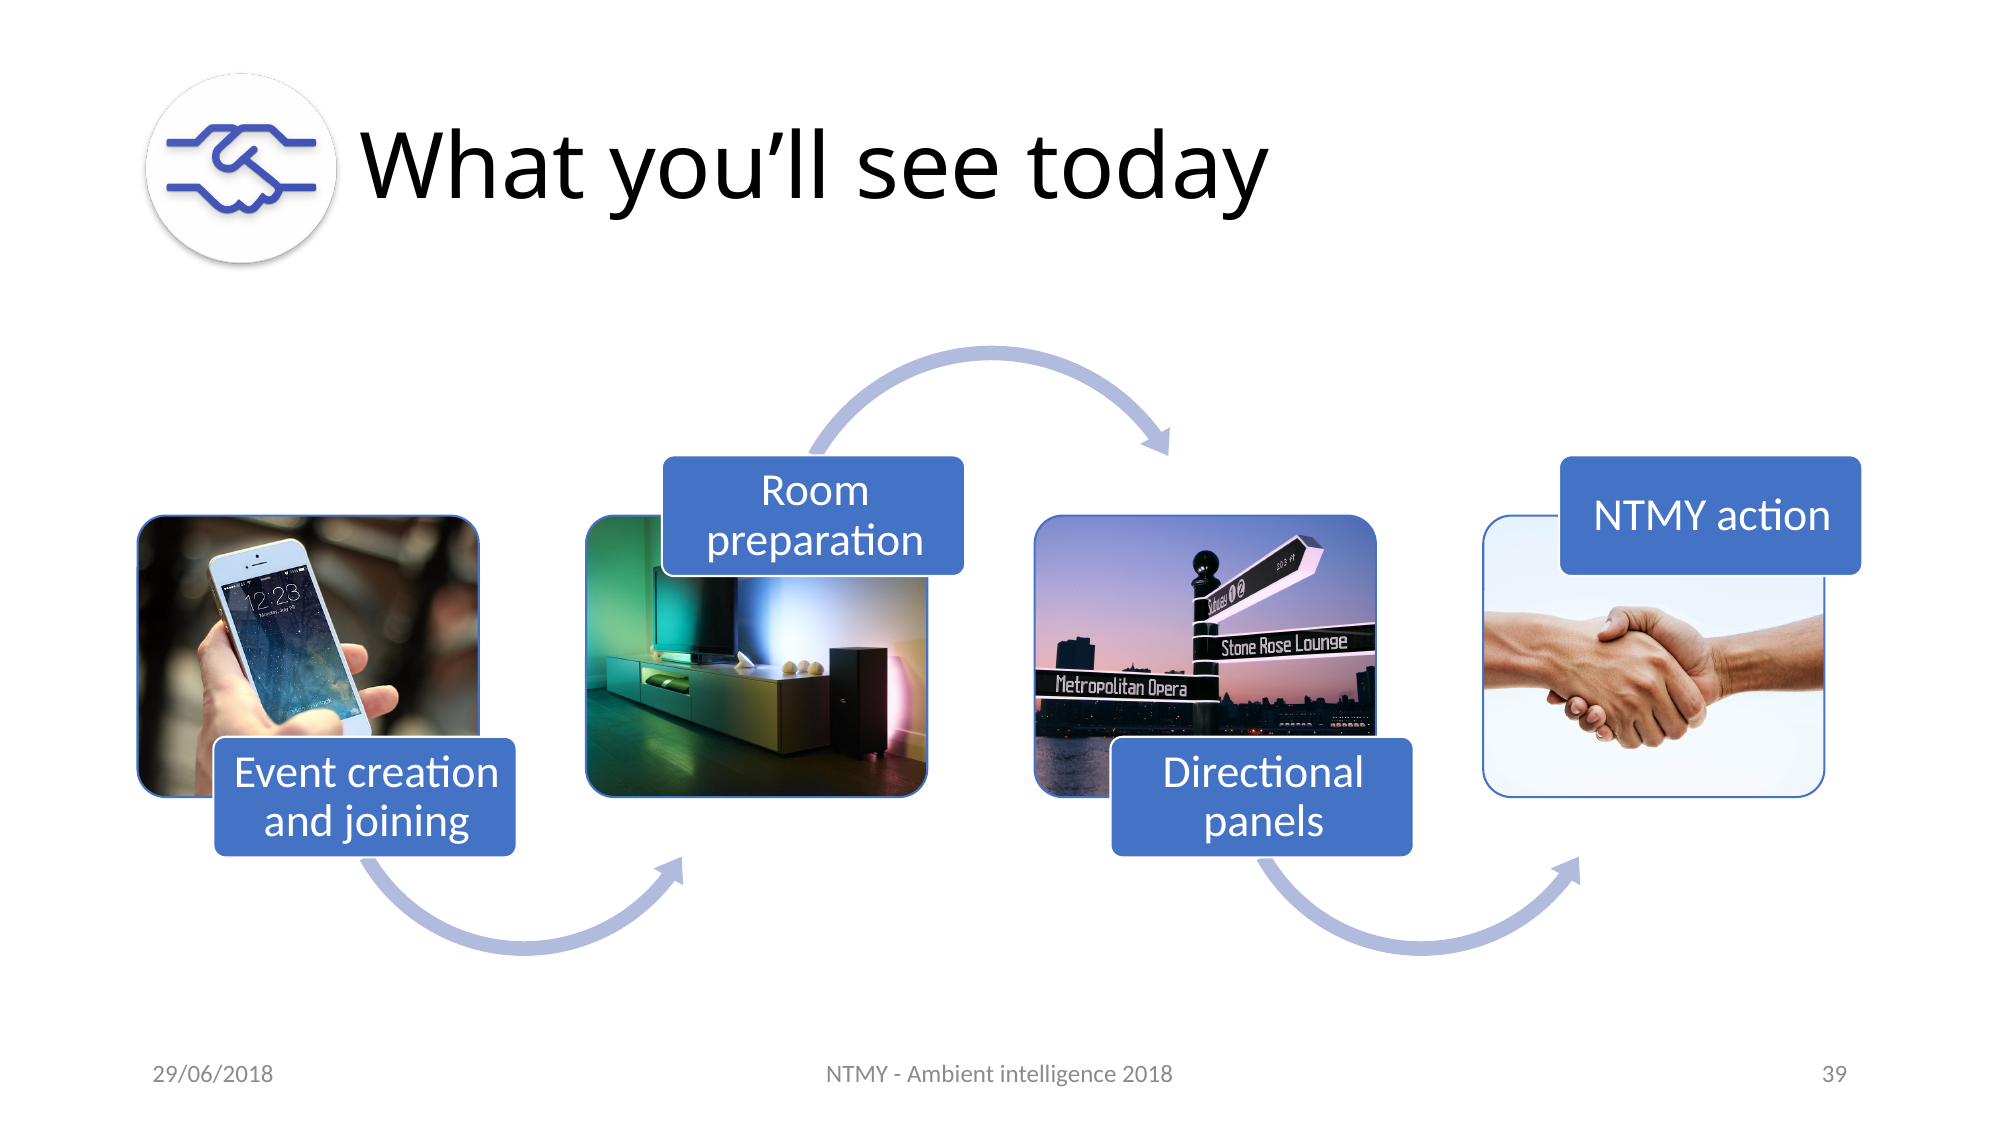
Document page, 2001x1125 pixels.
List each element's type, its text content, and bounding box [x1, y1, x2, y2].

slide_number 39 [1412, 1042, 1863, 1103]
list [137, 299, 1863, 1014]
title What you’ll see today [344, 59, 1863, 278]
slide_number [137, 1042, 588, 1103]
footer NTMY - Ambient intelligence 2018 [662, 1042, 1338, 1103]
picture [137, 65, 344, 272]
